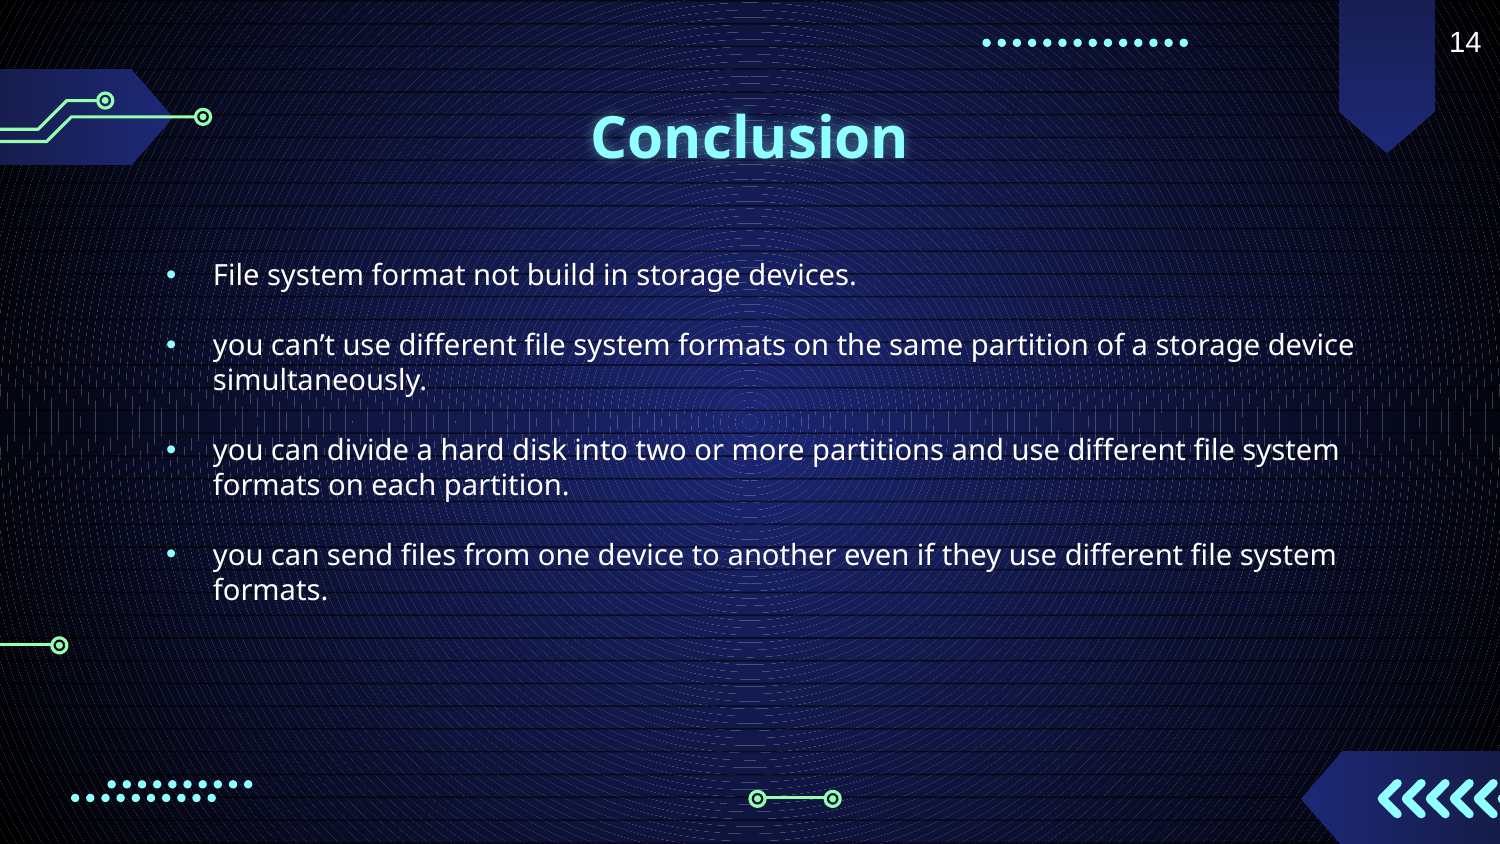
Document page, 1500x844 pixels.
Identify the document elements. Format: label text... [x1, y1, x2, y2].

title Conclusion [116, 88, 1383, 183]
text_box 14 [1434, 16, 1500, 67]
text_box File system format not build in storage devices. you can’t use different file system formats on the same partition of a storage device simultaneously. you can divide a hard disk into two or more partitions and use different file system formats on each partition. you can send files from one device to another even if they use different file system formats. [151, 241, 1417, 570]
text_box [116, 194, 1383, 756]
